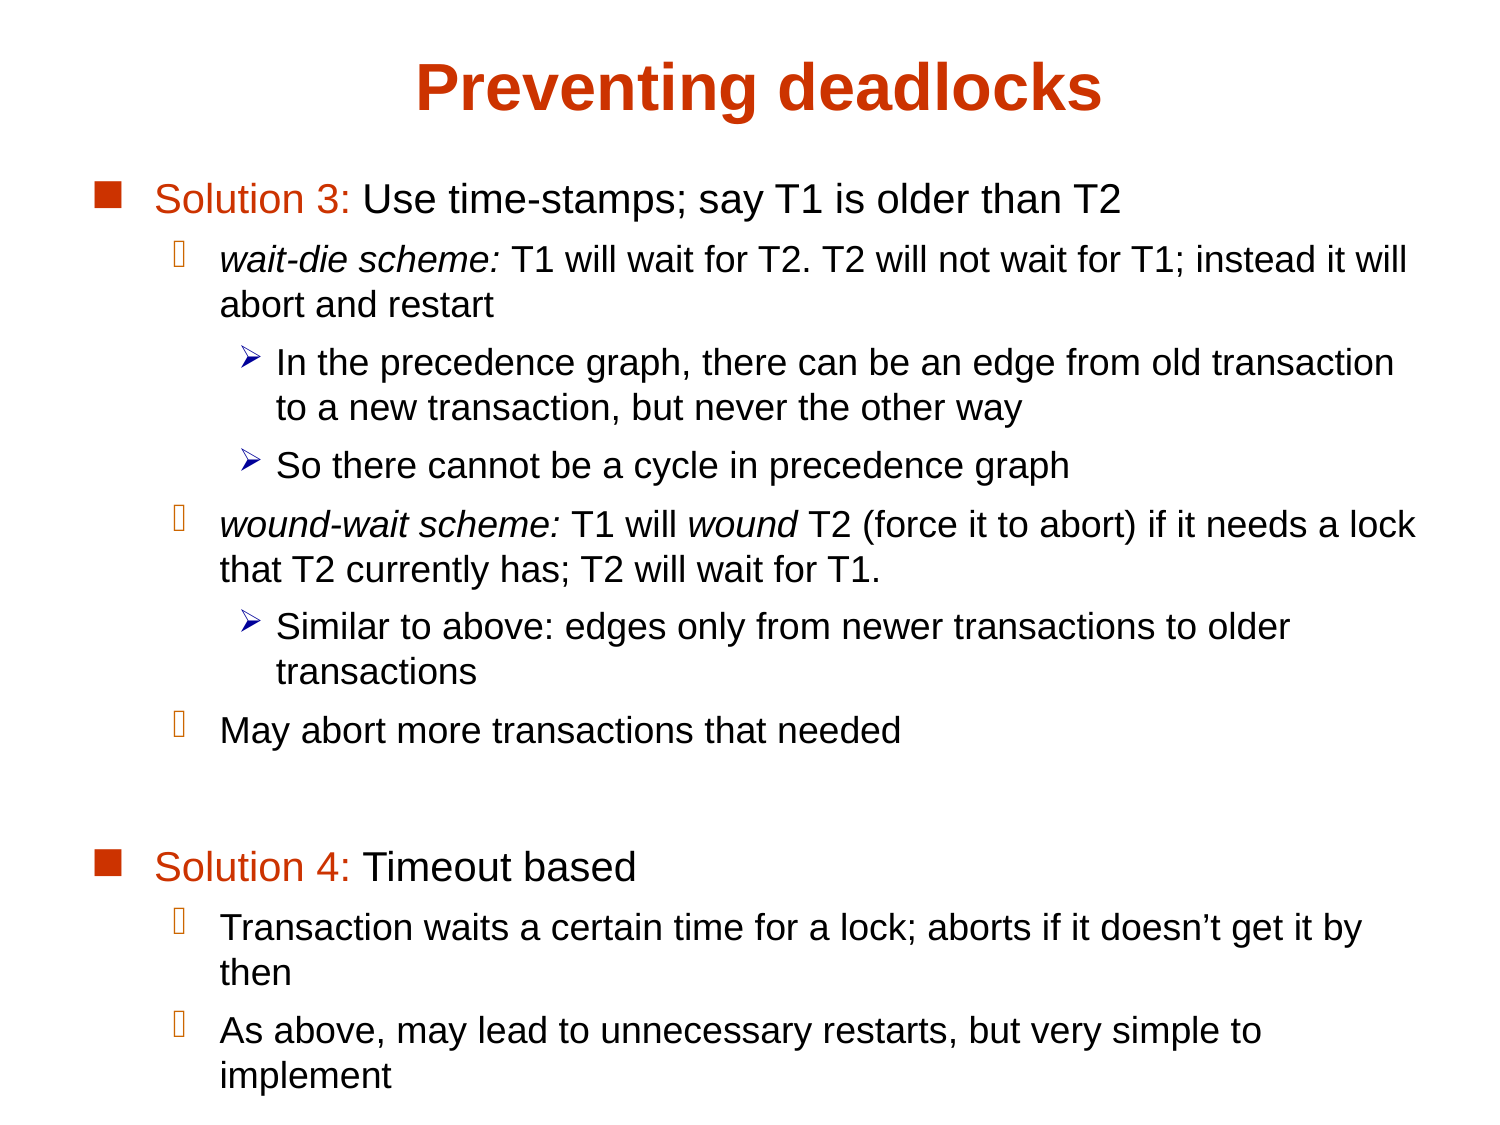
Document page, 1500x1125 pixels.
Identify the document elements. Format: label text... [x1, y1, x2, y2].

title Preventing deadlocks [97, 30, 1423, 132]
list Solution 3: Use time-stamps; say T1 is older than T2 wait-die scheme: T1 will wait for T2. T2 will not wait for T1; instead it will abort and restart In the precedence graph, there can be an edge from old transaction to a new transaction, but never the other way So there cannot be a cycle in precedence graph wound-wait scheme: T1 will wound T2 (force it to abort) if it needs a lock that T2 currently has; T2 will wait for T1. Similar to above: edges only from newer transactions to older transactions May abort more transactions that needed Solution 4: Timeout based Transaction waits a certain time for a lock; aborts if it doesn’t get it by then As above, may lead to unnecessary restarts, but very simple to implement [82, 164, 1438, 1107]
